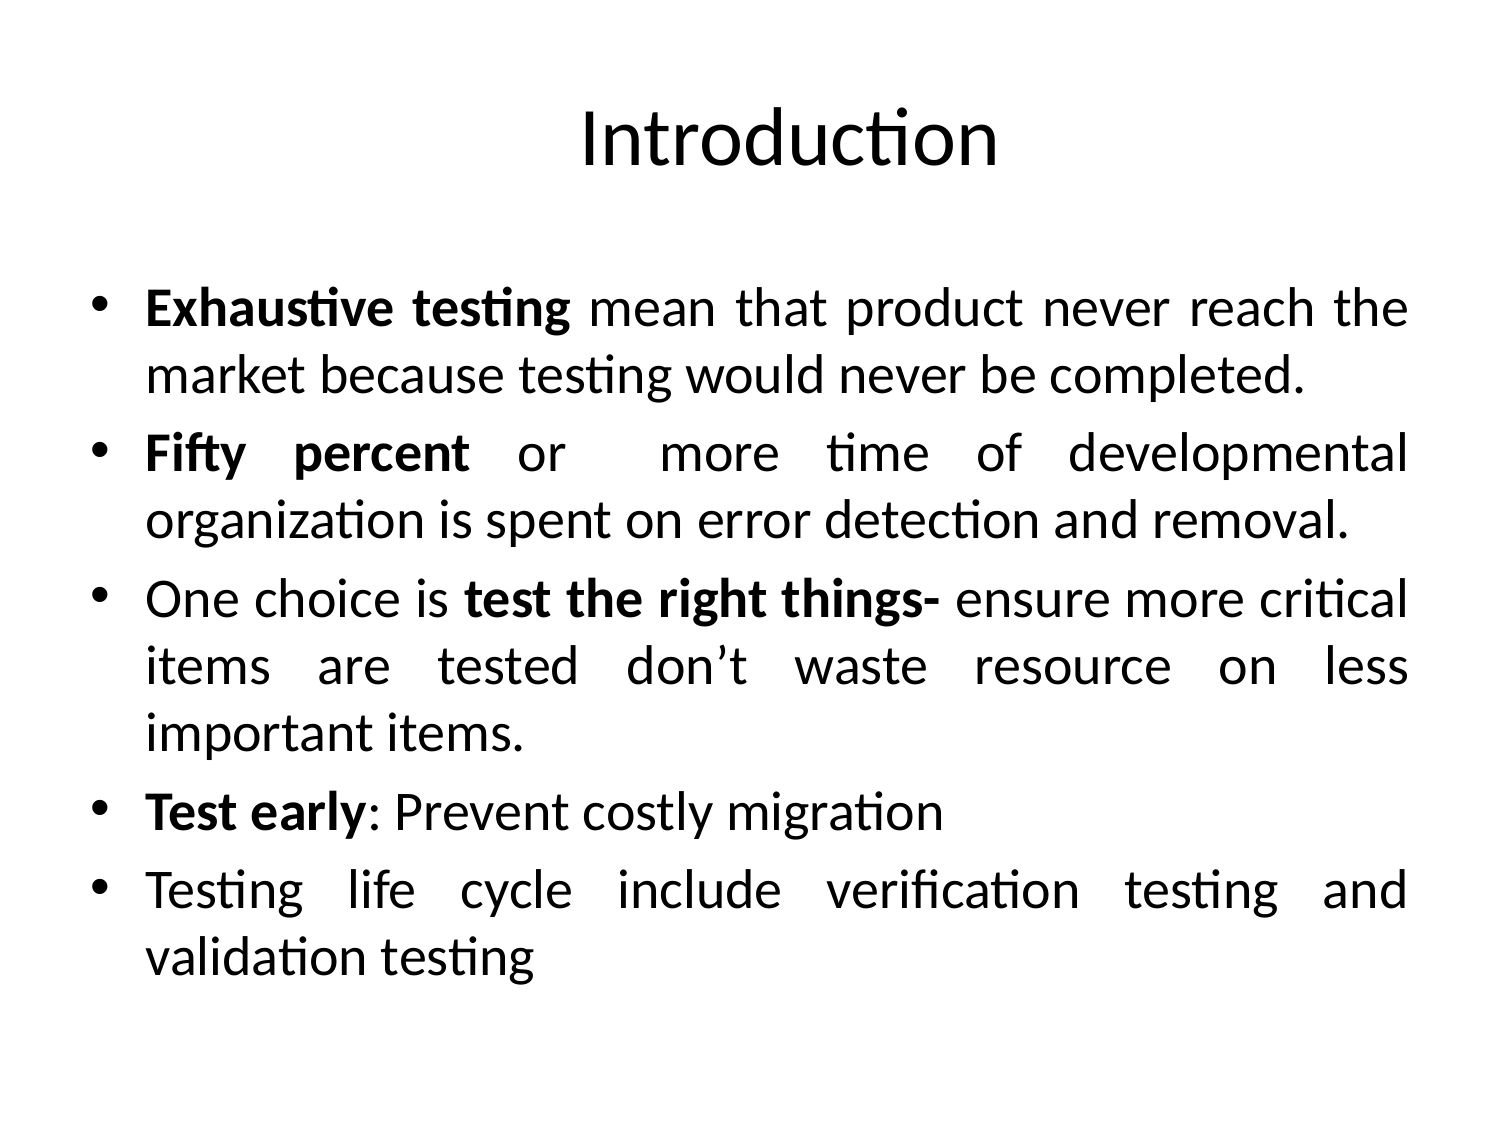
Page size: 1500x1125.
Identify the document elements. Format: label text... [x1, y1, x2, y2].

title [75, 45, 1425, 233]
list Exhaustive testing mean that product never reach the market because testing would never be completed. Fifty percent or more time of developmental organization is spent on error detection and removal. One choice is test the right things- ensure more critical items are tested don’t waste resource on less important items. Test early: Prevent costly migration Testing life cycle include verification testing and validation testing [75, 262, 1425, 1005]
text_box Introduction [564, 75, 1016, 190]
